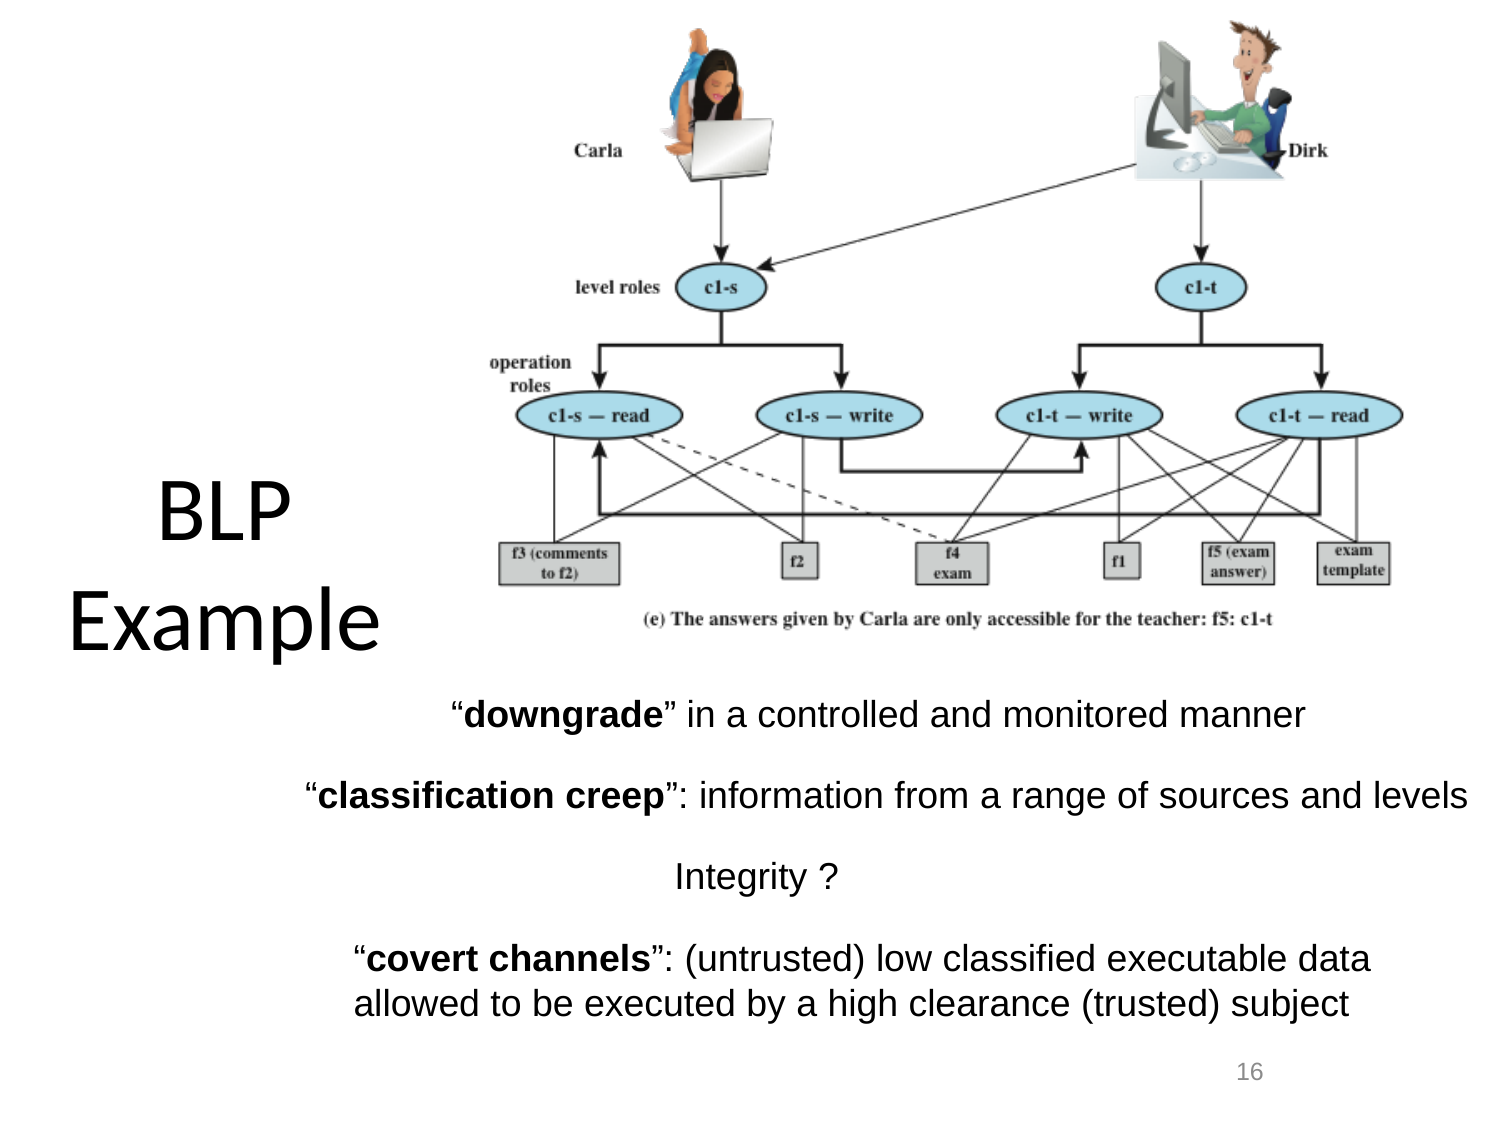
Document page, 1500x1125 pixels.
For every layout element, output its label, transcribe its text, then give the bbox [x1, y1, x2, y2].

slide_number 16 [1074, 1040, 1425, 1100]
text_box “covert channels”: (untrusted) low classified executable data allowed to be executed by a high clearance (trusted) subject [338, 926, 1419, 1032]
text_box Integrity ? [659, 844, 854, 905]
text_box “downgrade” in a controlled and monitored manner [436, 682, 1322, 742]
text_box BLP Example [0, 187, 450, 980]
text_box “classification creep”: information from a range of sources and levels [290, 763, 1484, 824]
picture [452, 0, 1472, 647]
